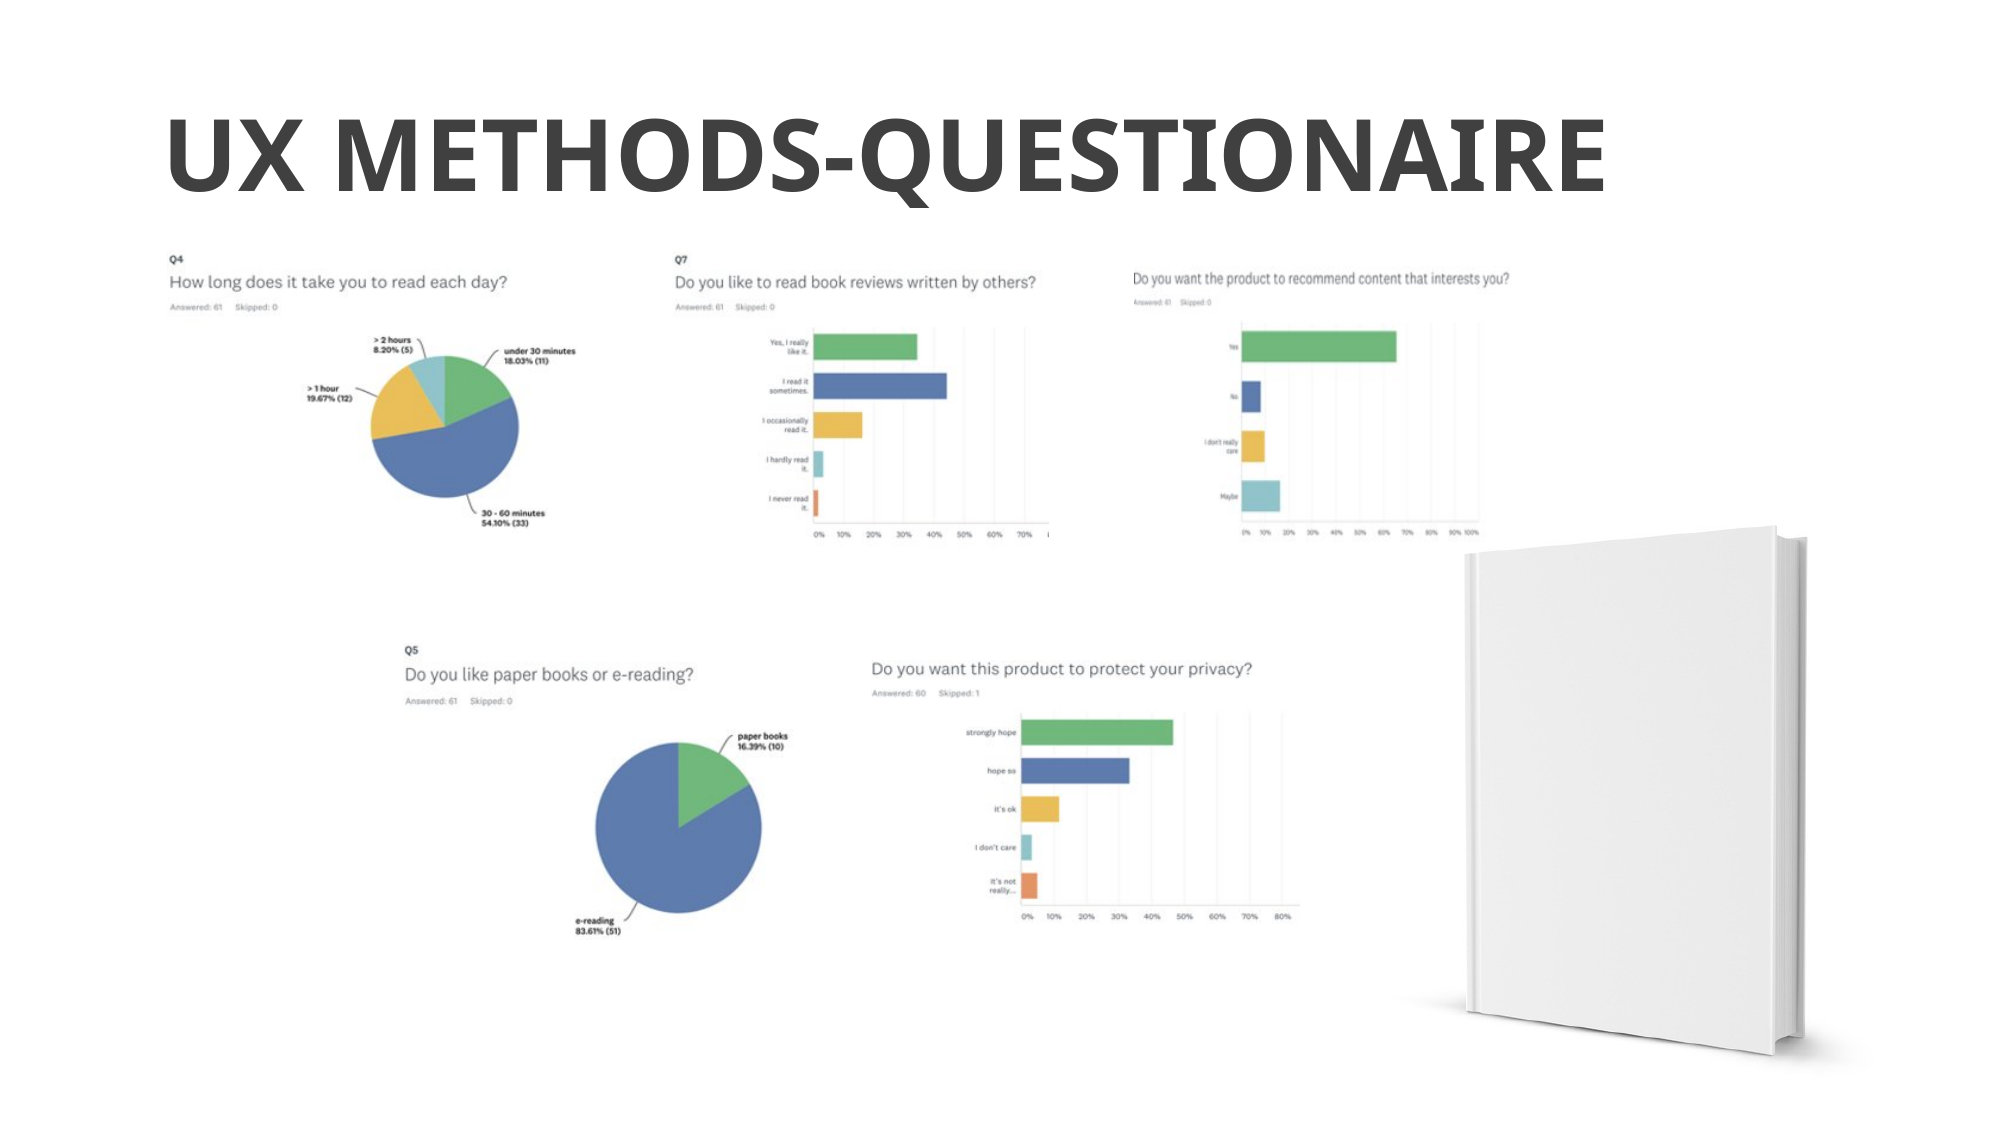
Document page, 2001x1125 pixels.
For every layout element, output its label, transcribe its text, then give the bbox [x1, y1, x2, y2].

picture [871, 660, 1300, 924]
picture [1134, 266, 1880, 1087]
picture [672, 251, 1049, 548]
picture [167, 250, 596, 533]
text_box UX METHODS-QUESTIONAIRE [147, 84, 1835, 219]
picture [403, 643, 799, 941]
